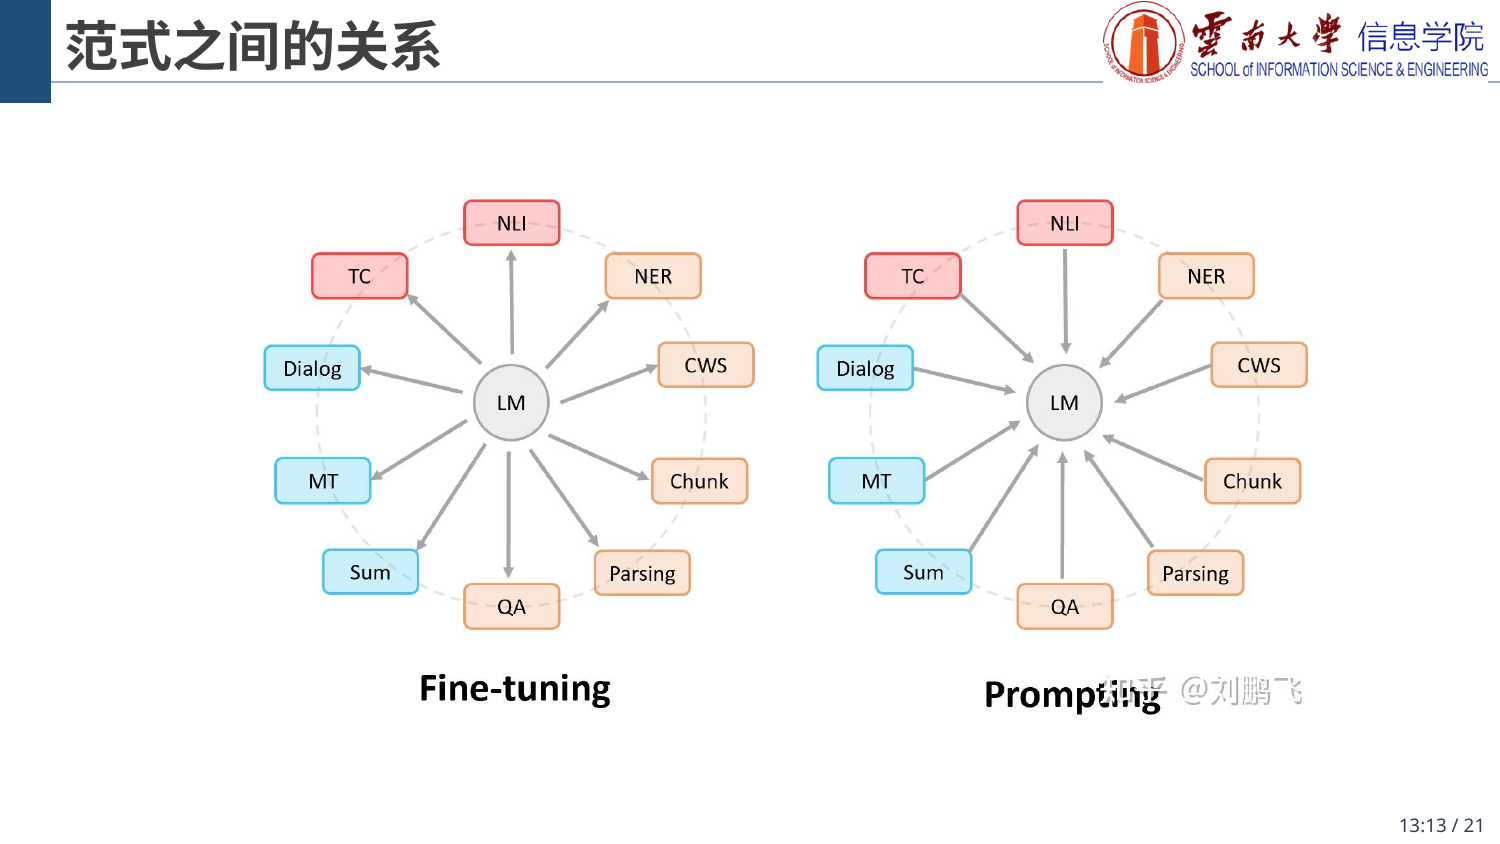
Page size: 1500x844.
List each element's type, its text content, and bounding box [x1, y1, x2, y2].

picture [241, 173, 1331, 735]
title 范式之间的关系 [49, 10, 886, 85]
picture [1103, 1, 1488, 83]
